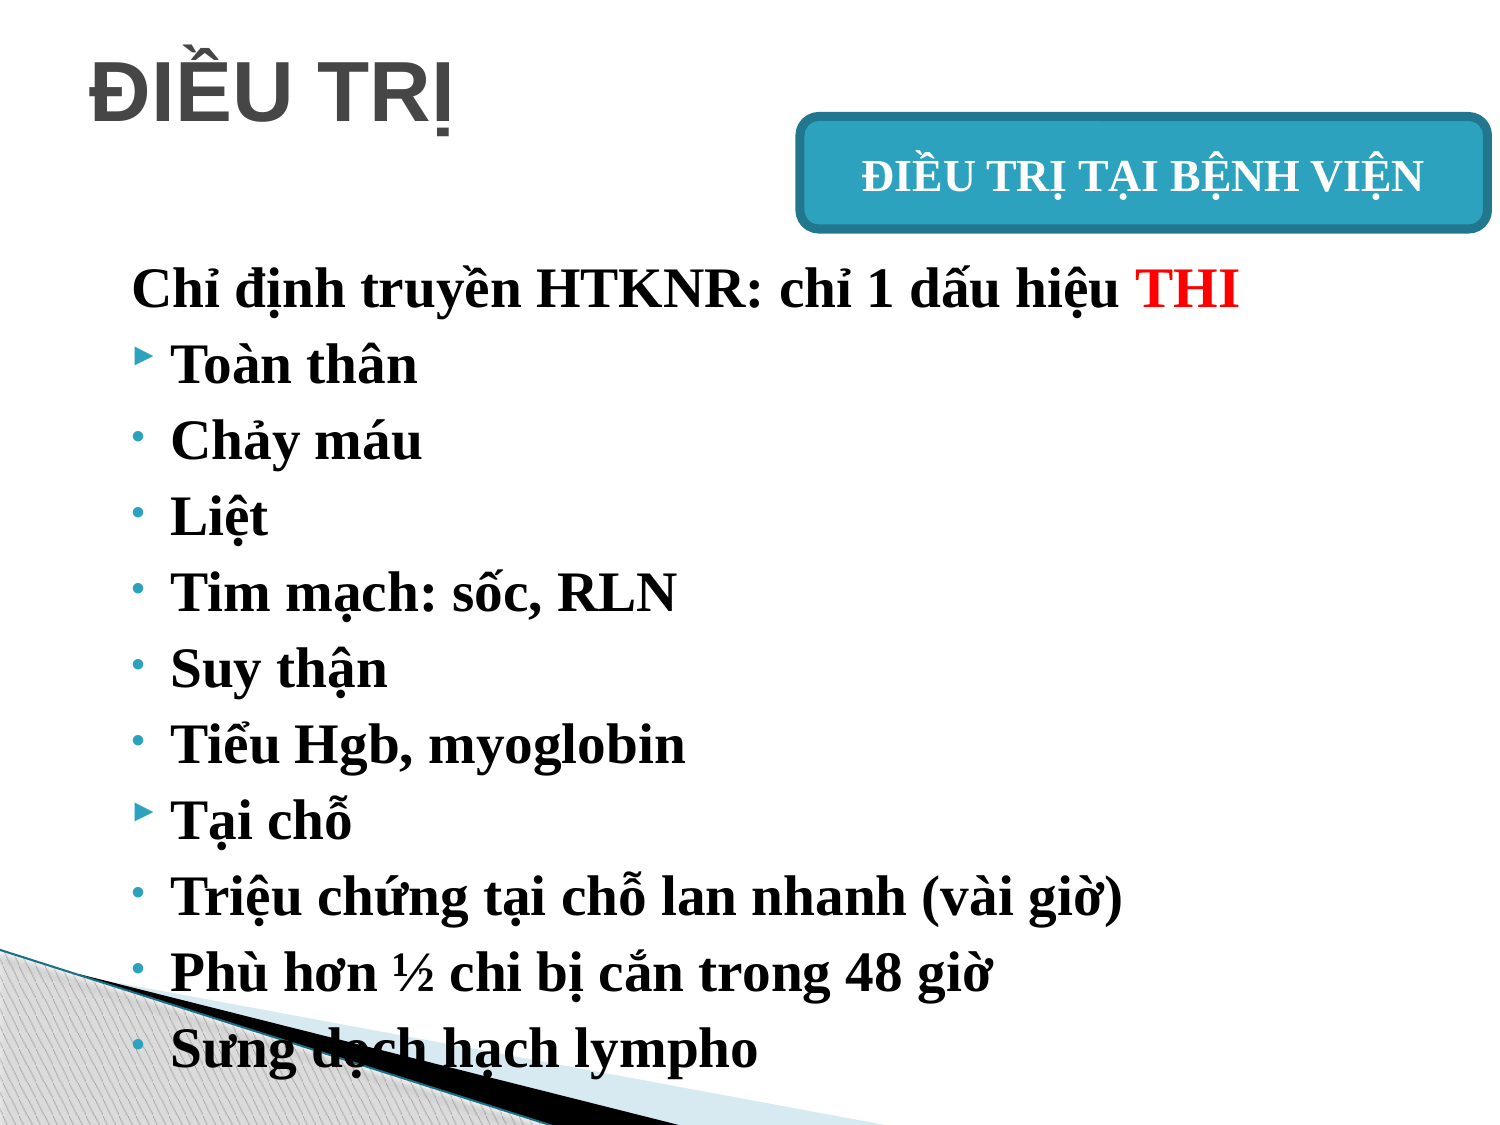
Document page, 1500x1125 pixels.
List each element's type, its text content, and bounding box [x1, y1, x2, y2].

list Chỉ định truyền HTKNR: chỉ 1 dấu hiệu THI Toàn thân Chảy máu Liệt Tim mạch: sốc, RLN Suy thận Tiểu Hgb, myoglobin Tại chỗ Triệu chứng tại chỗ lan nhanh (vài giờ) Phù hơn ½ chi bị cắn trong 48 giờ Sưng dọch hạch lympho [99, 243, 1425, 1088]
text_box ĐIỀU TRỊ TẠI BỆNH VIỆN [795, 111, 1492, 234]
title ĐIỀU TRỊ [75, 0, 1425, 182]
